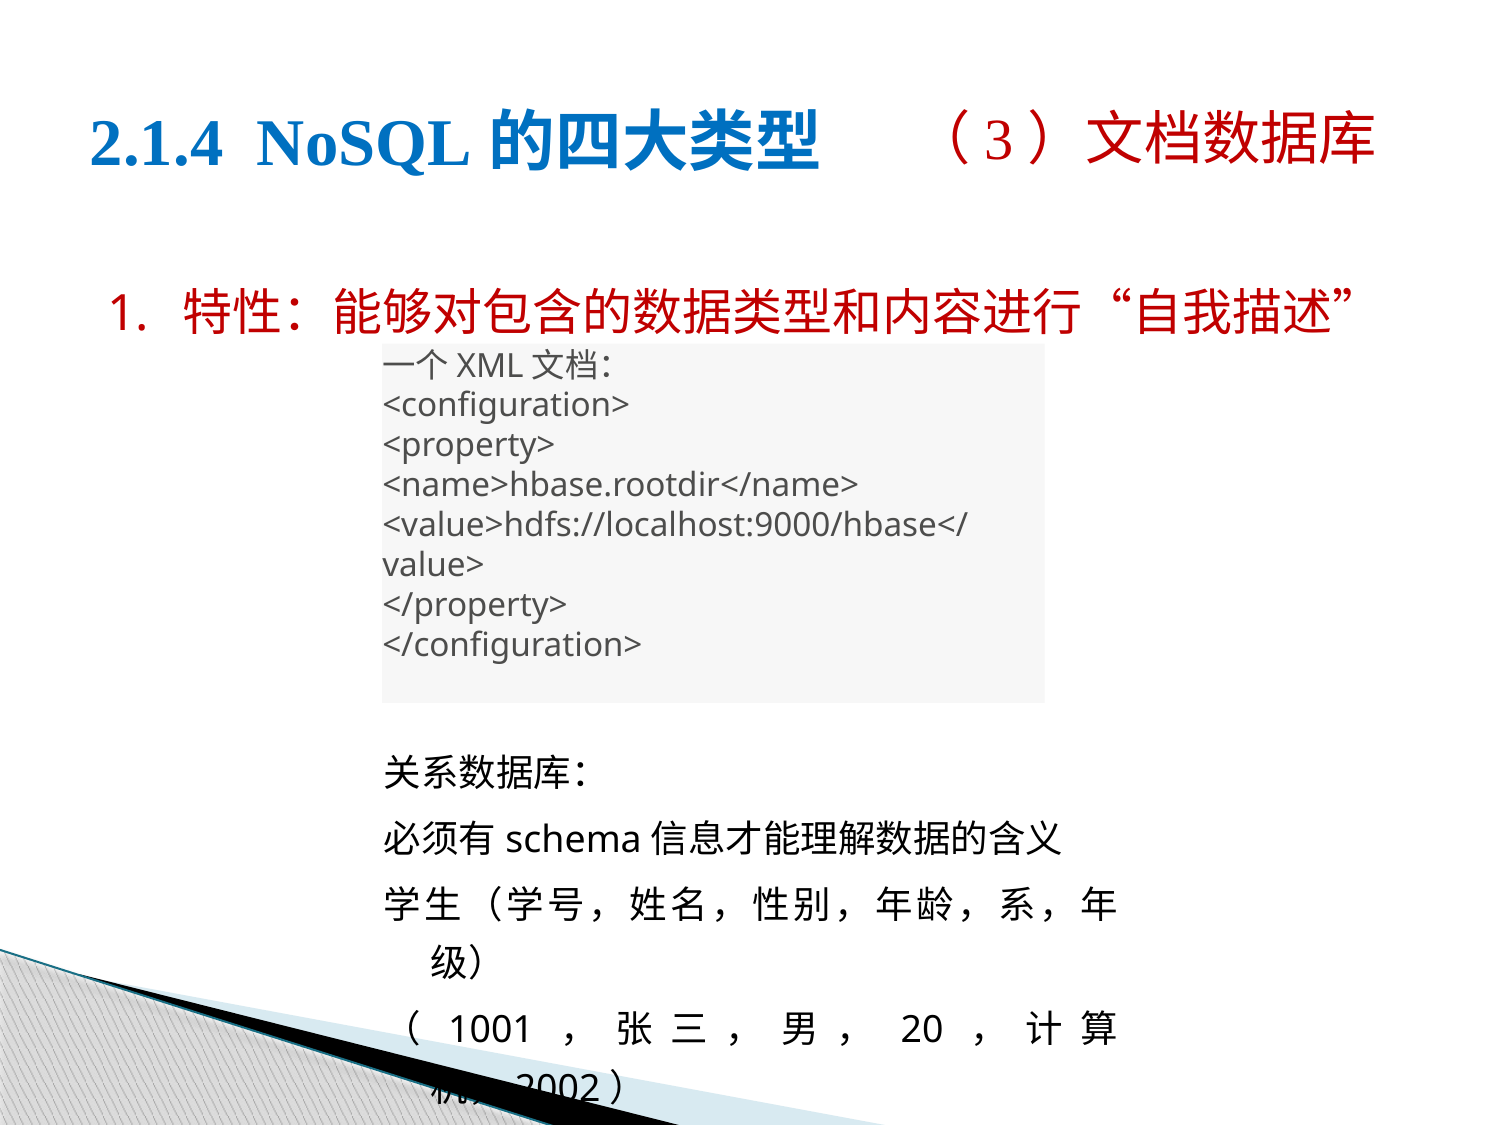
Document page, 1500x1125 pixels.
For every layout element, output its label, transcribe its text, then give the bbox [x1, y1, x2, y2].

title 2.1.4 NoSQL的四大类型 [75, 45, 951, 233]
list 特性：能够对包含的数据类型和内容进行“自我描述” [75, 243, 1425, 986]
text_box 关系数据库： 必须有schema信息才能理解数据的含义 学生（学号，姓名，性别，年龄，系，年级） （1001，张三，男，20，计算机，2002） [294, 727, 1133, 1116]
text_box 一个XML文档： <configuration> <property> <name>hbase.rootdir</name> <value>hdfs://localhost:9000/hbase</value> </property> </configuration> [382, 343, 1045, 703]
text_box （3）文档数据库 [897, 42, 1500, 231]
